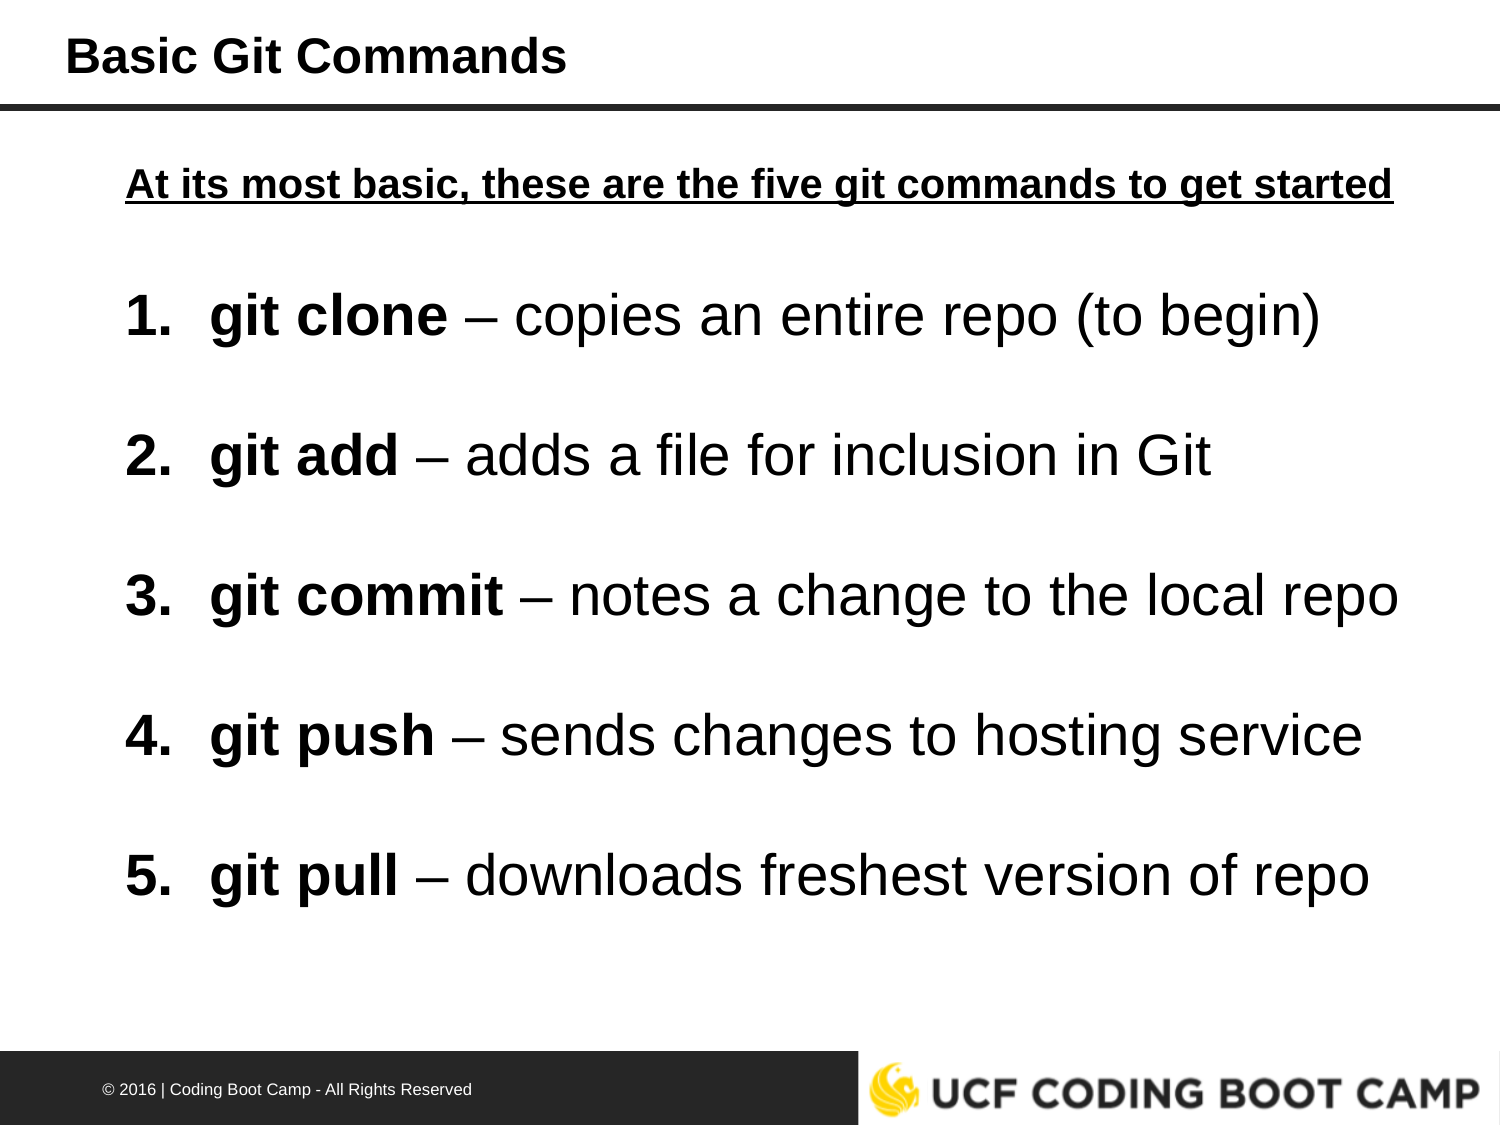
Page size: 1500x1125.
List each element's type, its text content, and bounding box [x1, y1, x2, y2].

text_box At its most basic, these are the five git commands to get started git clone – copies an entire repo (to begin) git add – adds a file for inclusion in Git git commit – notes a change to the local repo git push – sends changes to hosting service git pull – downloads freshest version of repo [72, 149, 1423, 893]
title Basic Git Commands [50, 0, 948, 108]
picture [858, 1051, 1500, 1125]
